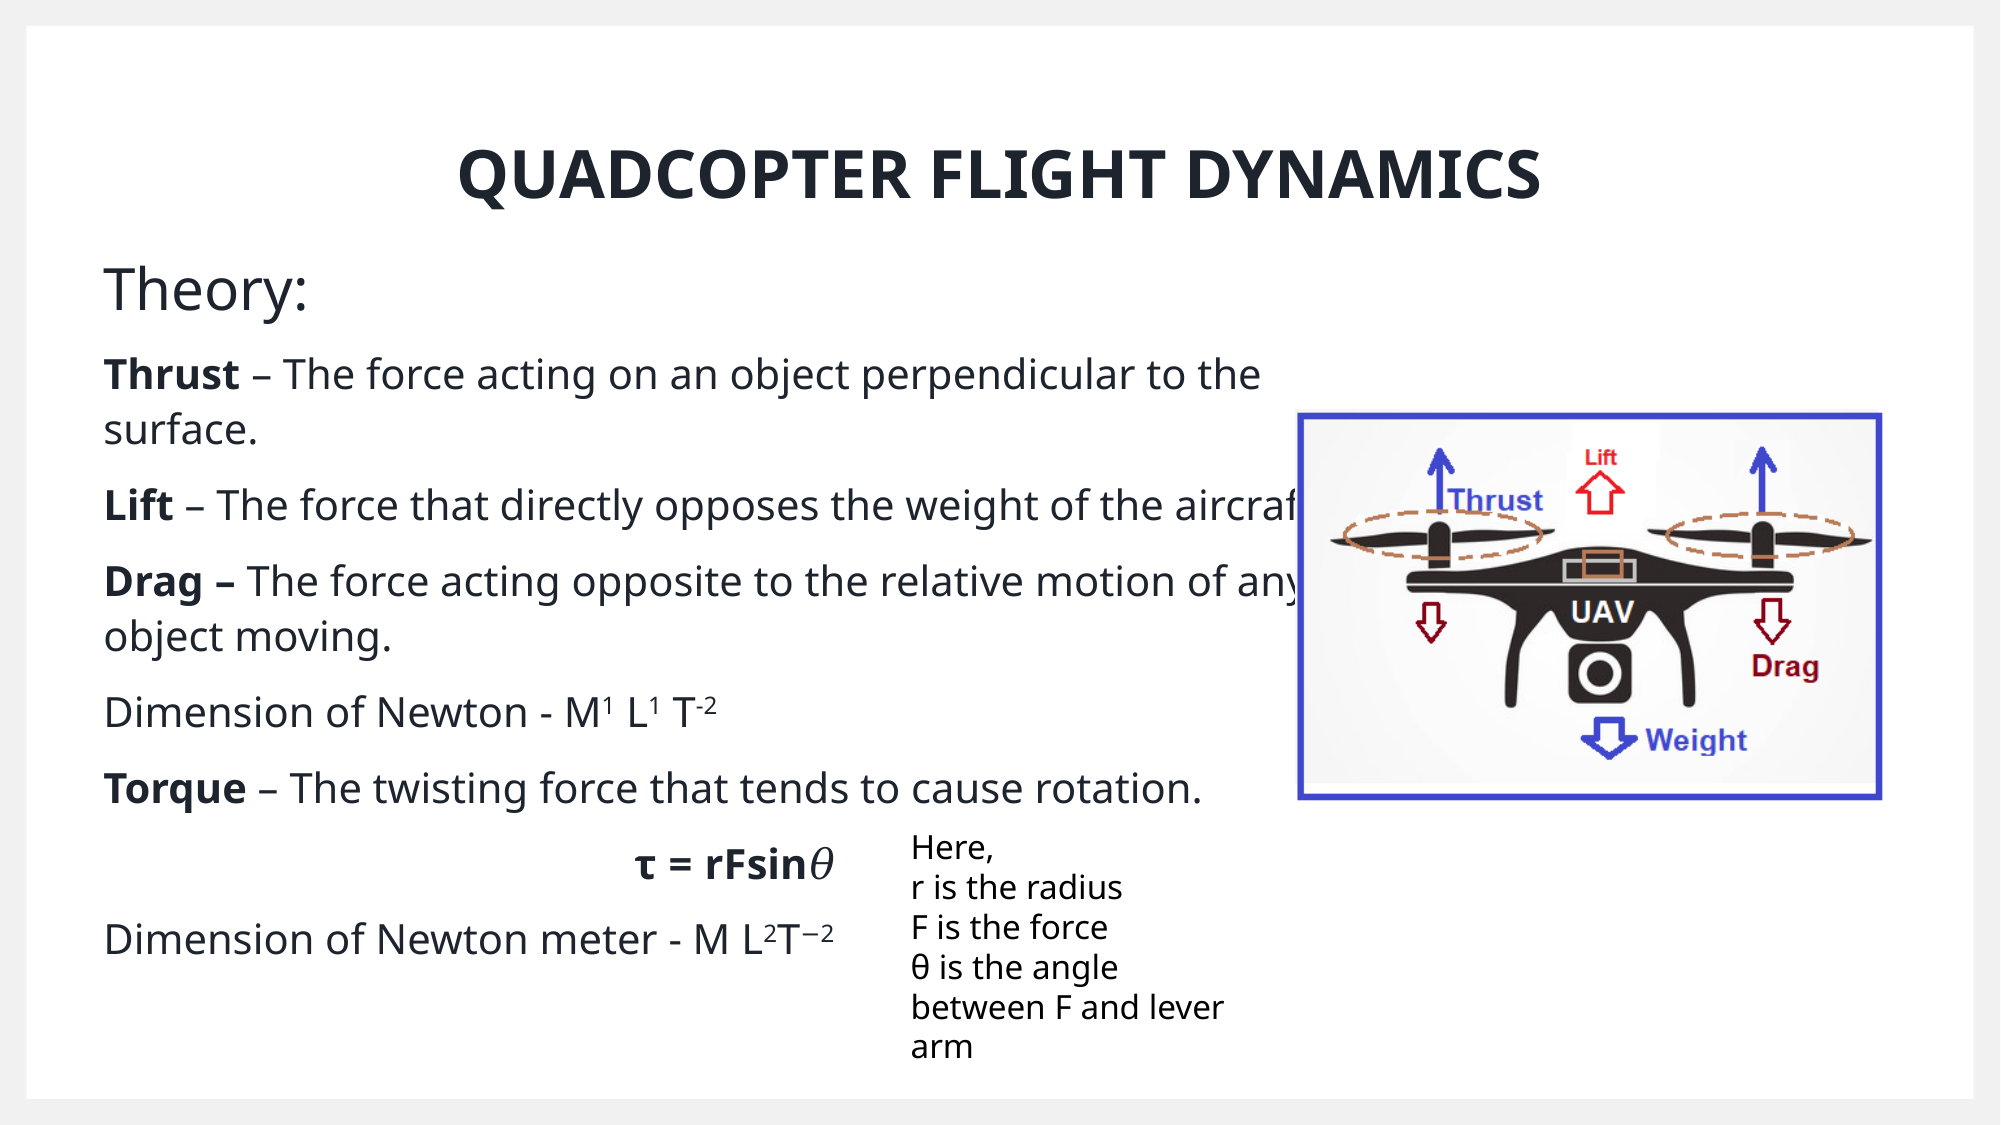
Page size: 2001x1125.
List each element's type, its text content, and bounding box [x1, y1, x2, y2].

list Theory: Thrust – The force acting on an object perpendicular to the surface. Lift – The force that directly opposes the weight of the aircraft. Drag – The force acting opposite to the relative motion of any object moving. Dimension of Newton - M1 L1 T-2 Torque – The twisting force that tends to cause rotation. τ = rFsin⁡𝜃 Dimension of Newton meter - M L2T−2 [88, 237, 1383, 981]
picture [1295, 409, 1885, 803]
text_box Here, r is the radius F is the force θ is the angle between F and lever arm [895, 818, 1273, 1074]
title QUADCOPTER FLIGHT DYNAMICS [168, 80, 1832, 220]
